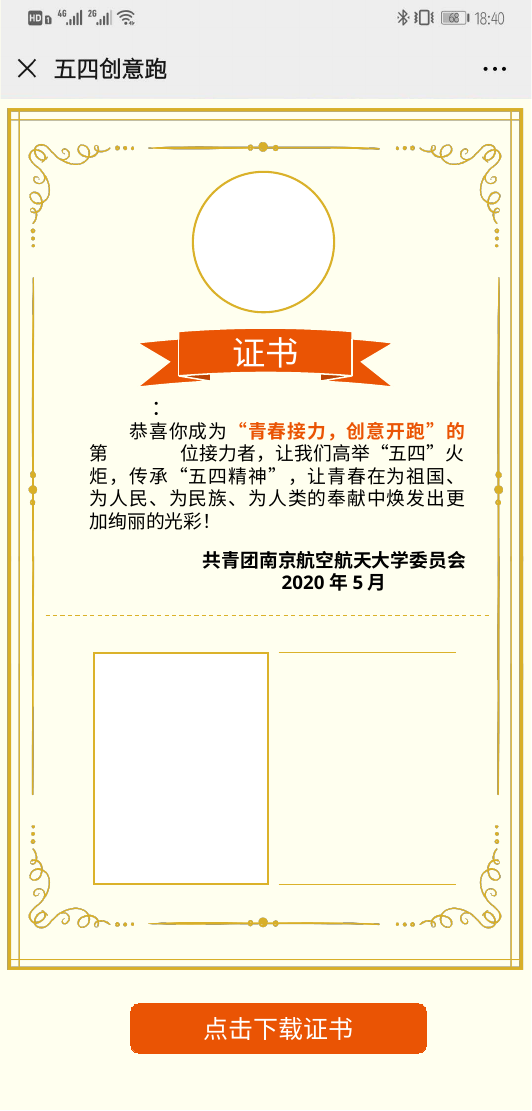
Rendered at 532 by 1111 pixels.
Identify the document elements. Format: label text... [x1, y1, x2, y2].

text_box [0, 108, 531, 970]
text_box 点击下载证书 [130, 1003, 427, 1054]
picture [0, 0, 532, 99]
